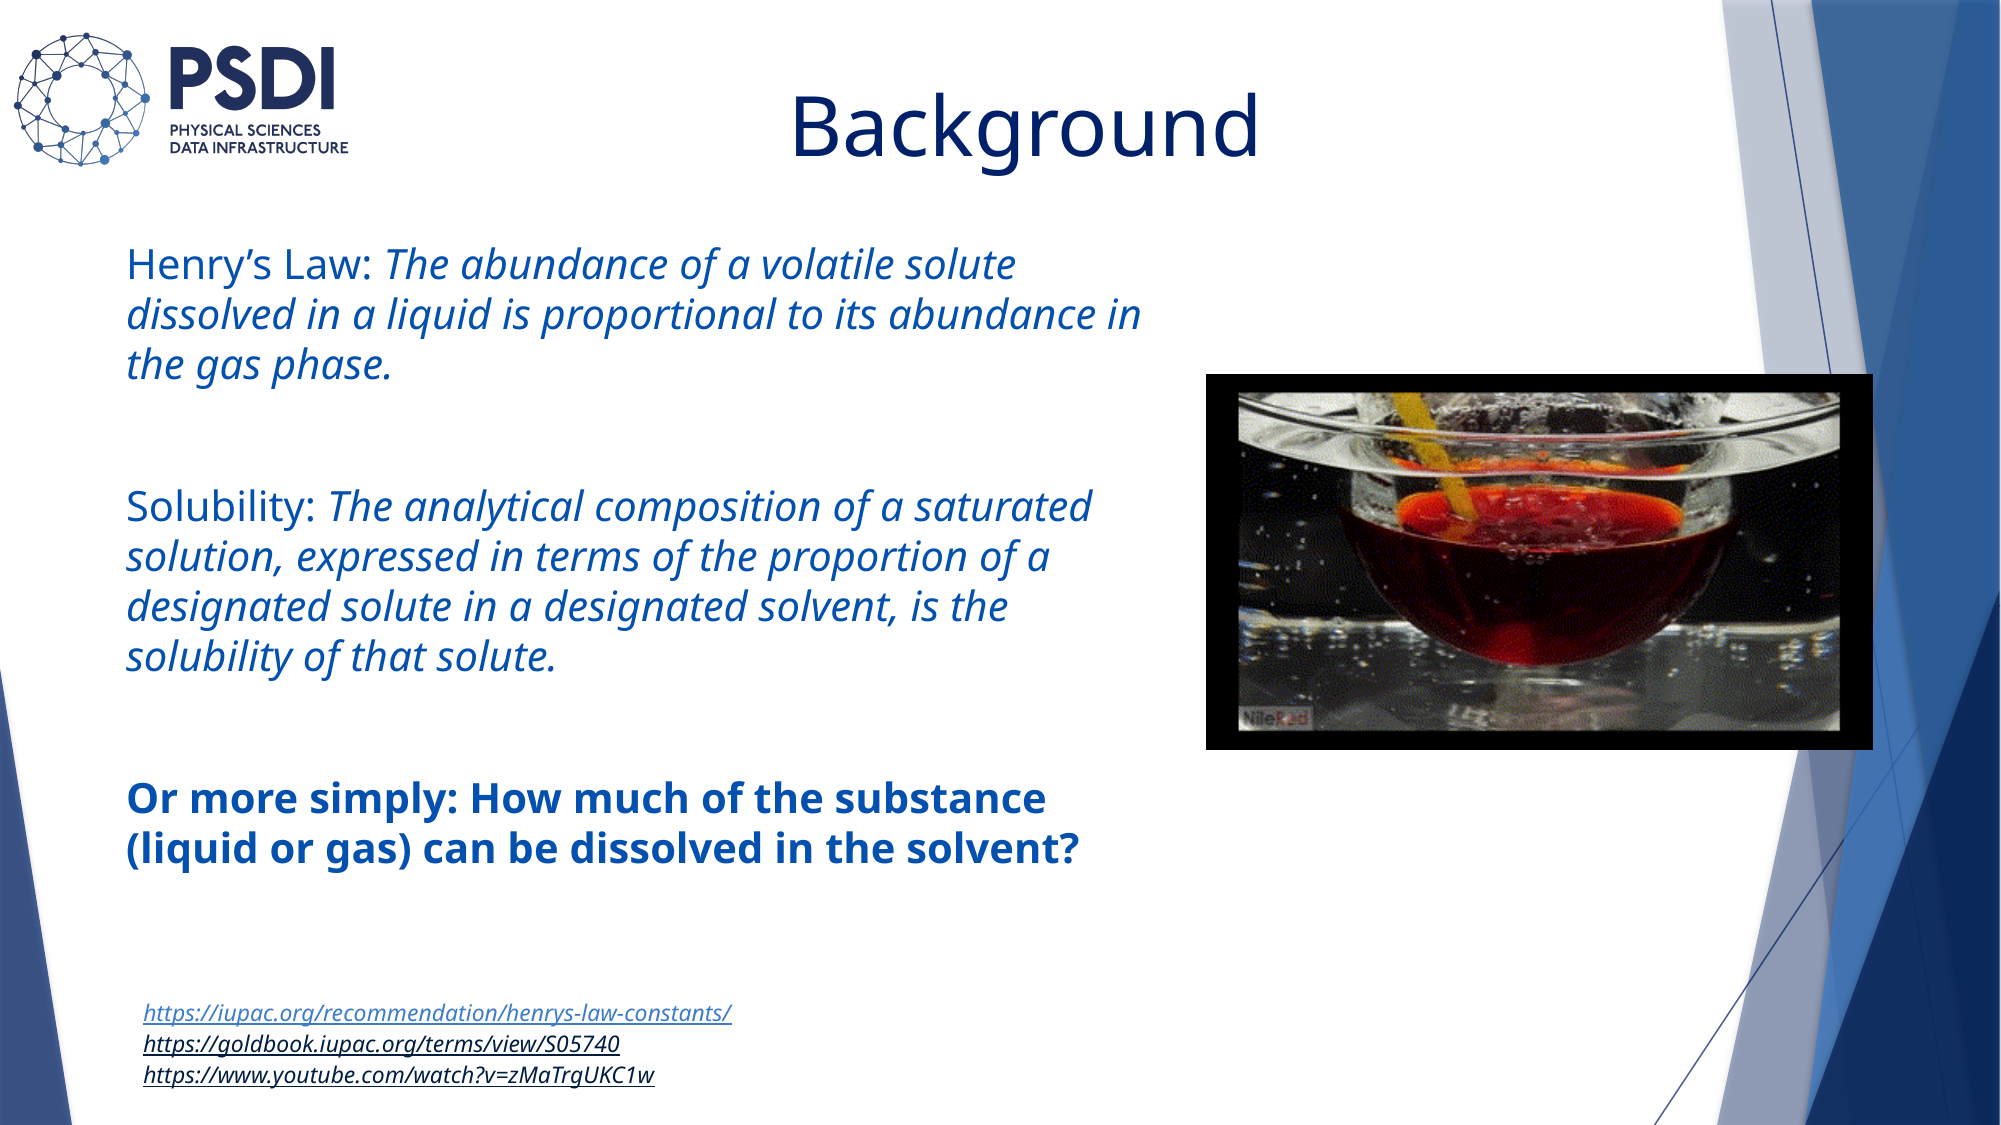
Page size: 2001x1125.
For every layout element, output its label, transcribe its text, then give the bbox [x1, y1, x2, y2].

text_box https://iupac.org/recommendation/henrys-law-constants/ https://goldbook.iupac.org/terms/view/S05740 https://www.youtube.com/watch?v=zMaTrgUKC1w [128, 991, 965, 1100]
title Background [357, 65, 1694, 213]
picture [12, 32, 350, 167]
list Henry’s Law: The abundance of a volatile solute dissolved in a liquid is proportional to its abundance in the gas phase. Solubility: The analytical composition of a saturated solution, expressed in terms of the proportion of a designated solute in a designated solvent, is the solubility of that solute. Or more simply: How much of the substance (liquid or gas) can be dissolved in the solvent? [111, 230, 1186, 992]
picture [1206, 374, 1873, 751]
